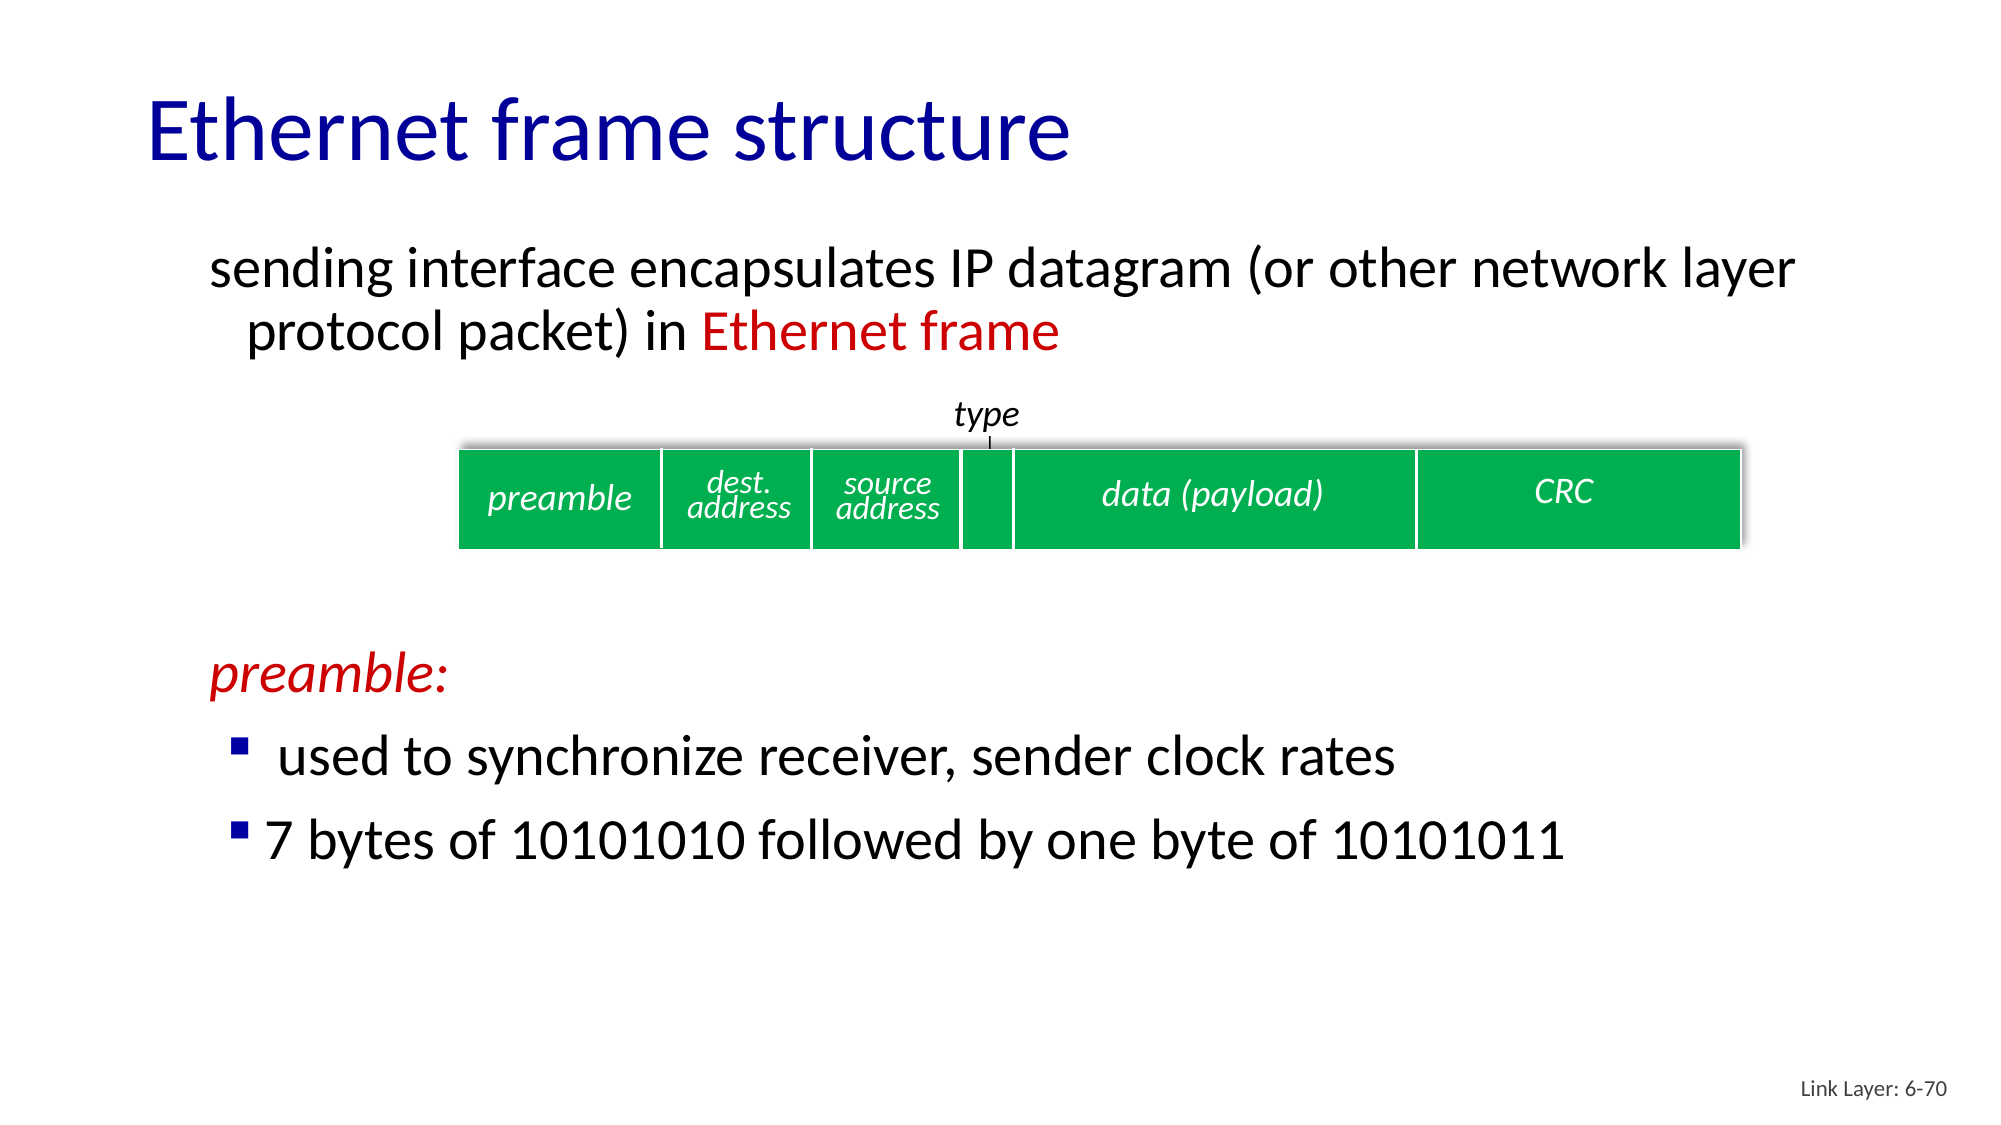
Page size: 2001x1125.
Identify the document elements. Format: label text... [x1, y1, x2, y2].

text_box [450, 381, 1741, 564]
title Ethernet frame structure [131, 57, 1857, 205]
text_box preamble: used to synchronize receiver, sender clock rates 7 bytes of 10101010 followed by one byte of 10101011 [173, 634, 2000, 1125]
text_box sending interface encapsulates IP datagram (or other network layer protocol packet) in Ethernet frame [173, 229, 2000, 597]
